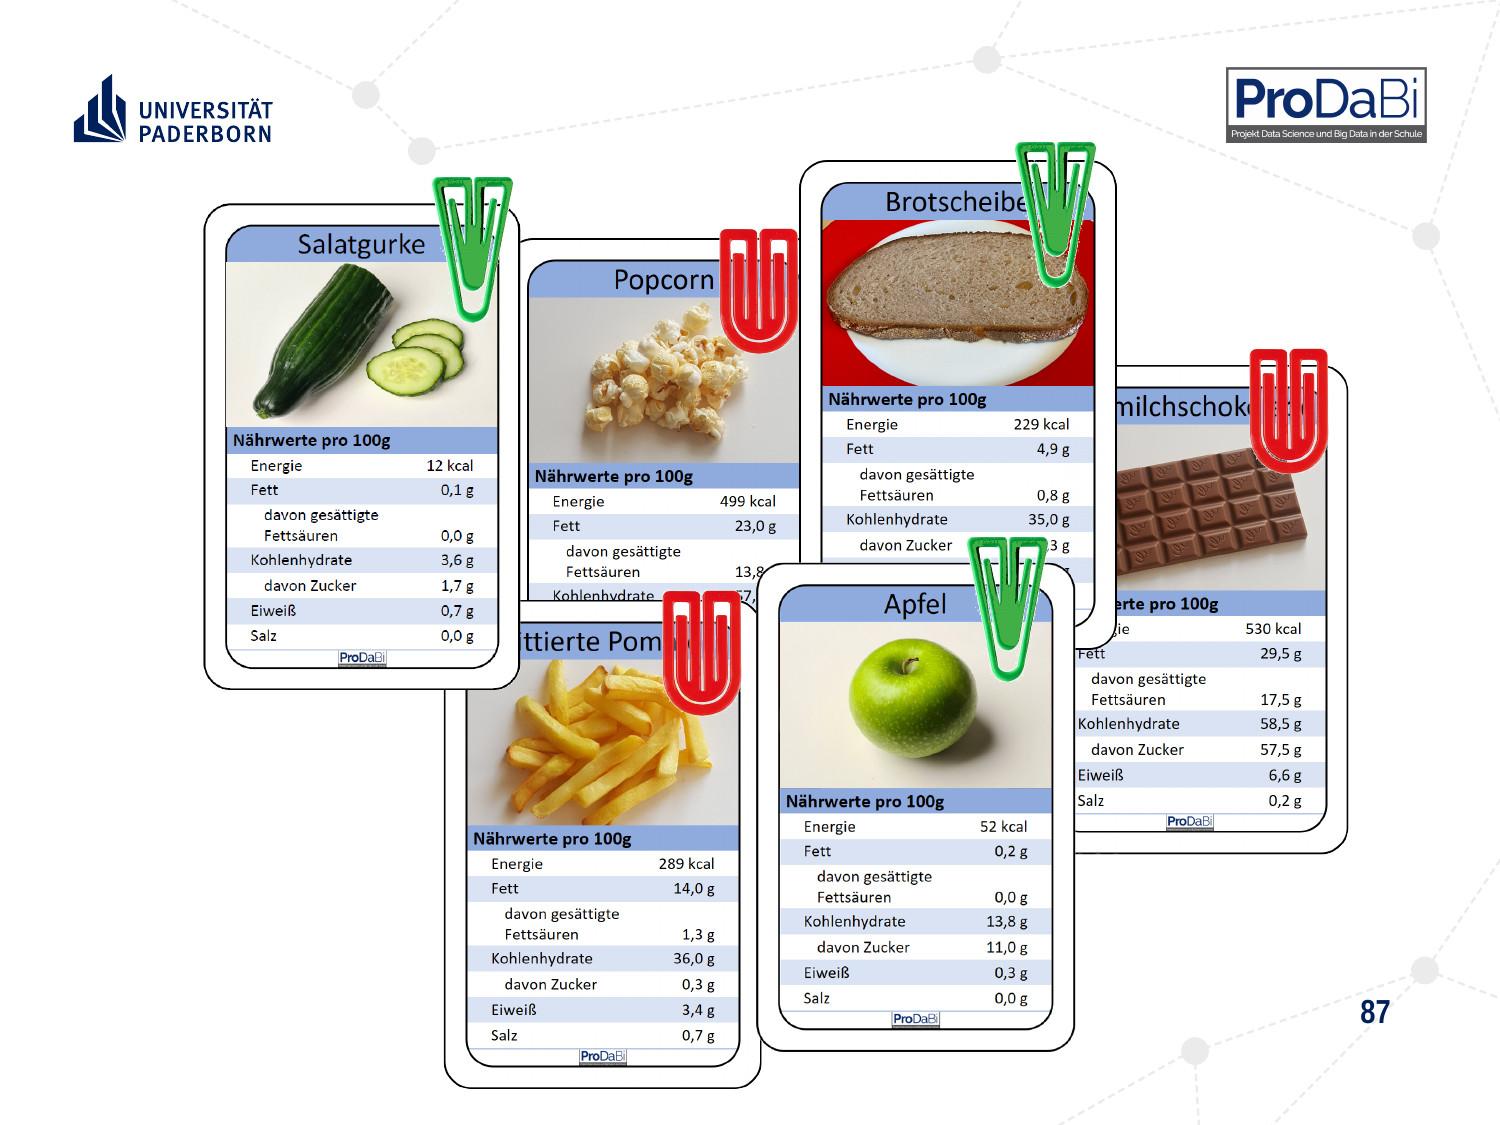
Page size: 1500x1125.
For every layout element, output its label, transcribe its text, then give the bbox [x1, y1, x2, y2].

slide_number 87 [1272, 990, 1391, 1038]
picture [1226, 67, 1427, 143]
picture [200, 142, 1359, 1100]
